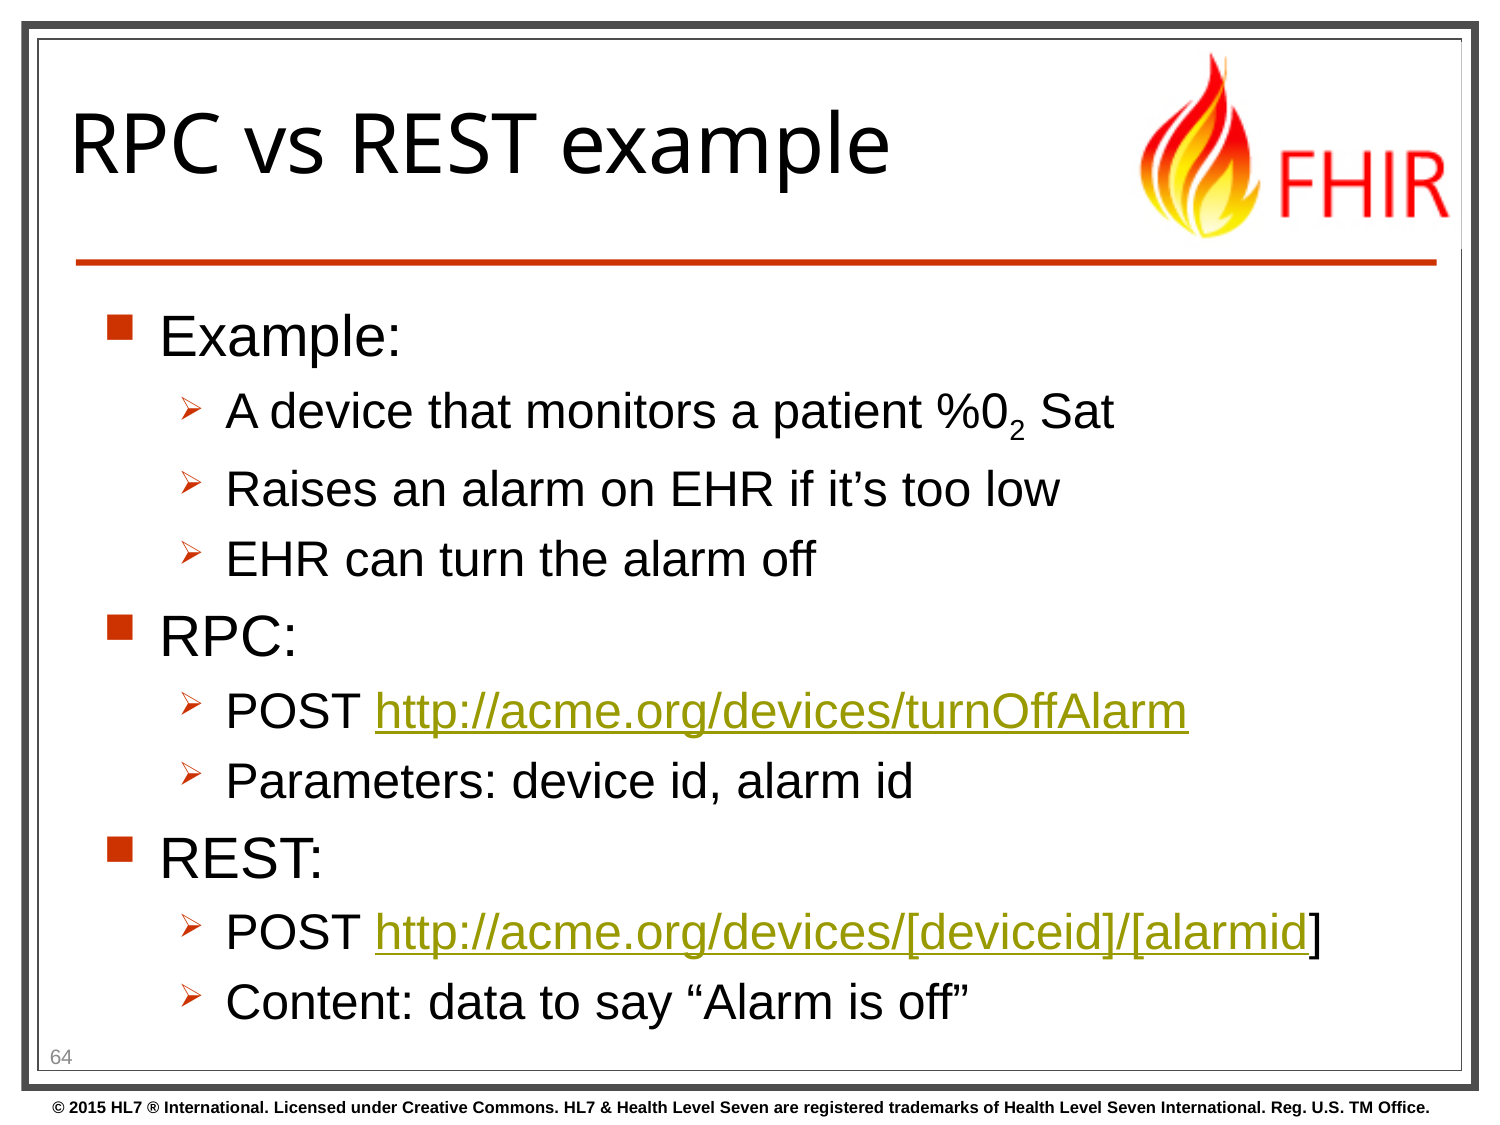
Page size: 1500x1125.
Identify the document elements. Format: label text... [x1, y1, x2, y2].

picture [1128, 42, 1462, 249]
list Example: A device that monitors a patient %02 Sat Raises an alarm on EHR if it’s too low EHR can turn the alarm off RPC: POST http://acme.org/devices/turnOffAlarm Parameters: device id, alarm id REST: POST http://acme.org/devices/[deviceid]/[alarmid] Content: data to say “Alarm is off” [88, 290, 1366, 1032]
title RPC vs REST example [53, 54, 1128, 244]
slide_number 64 [23, 1018, 99, 1094]
